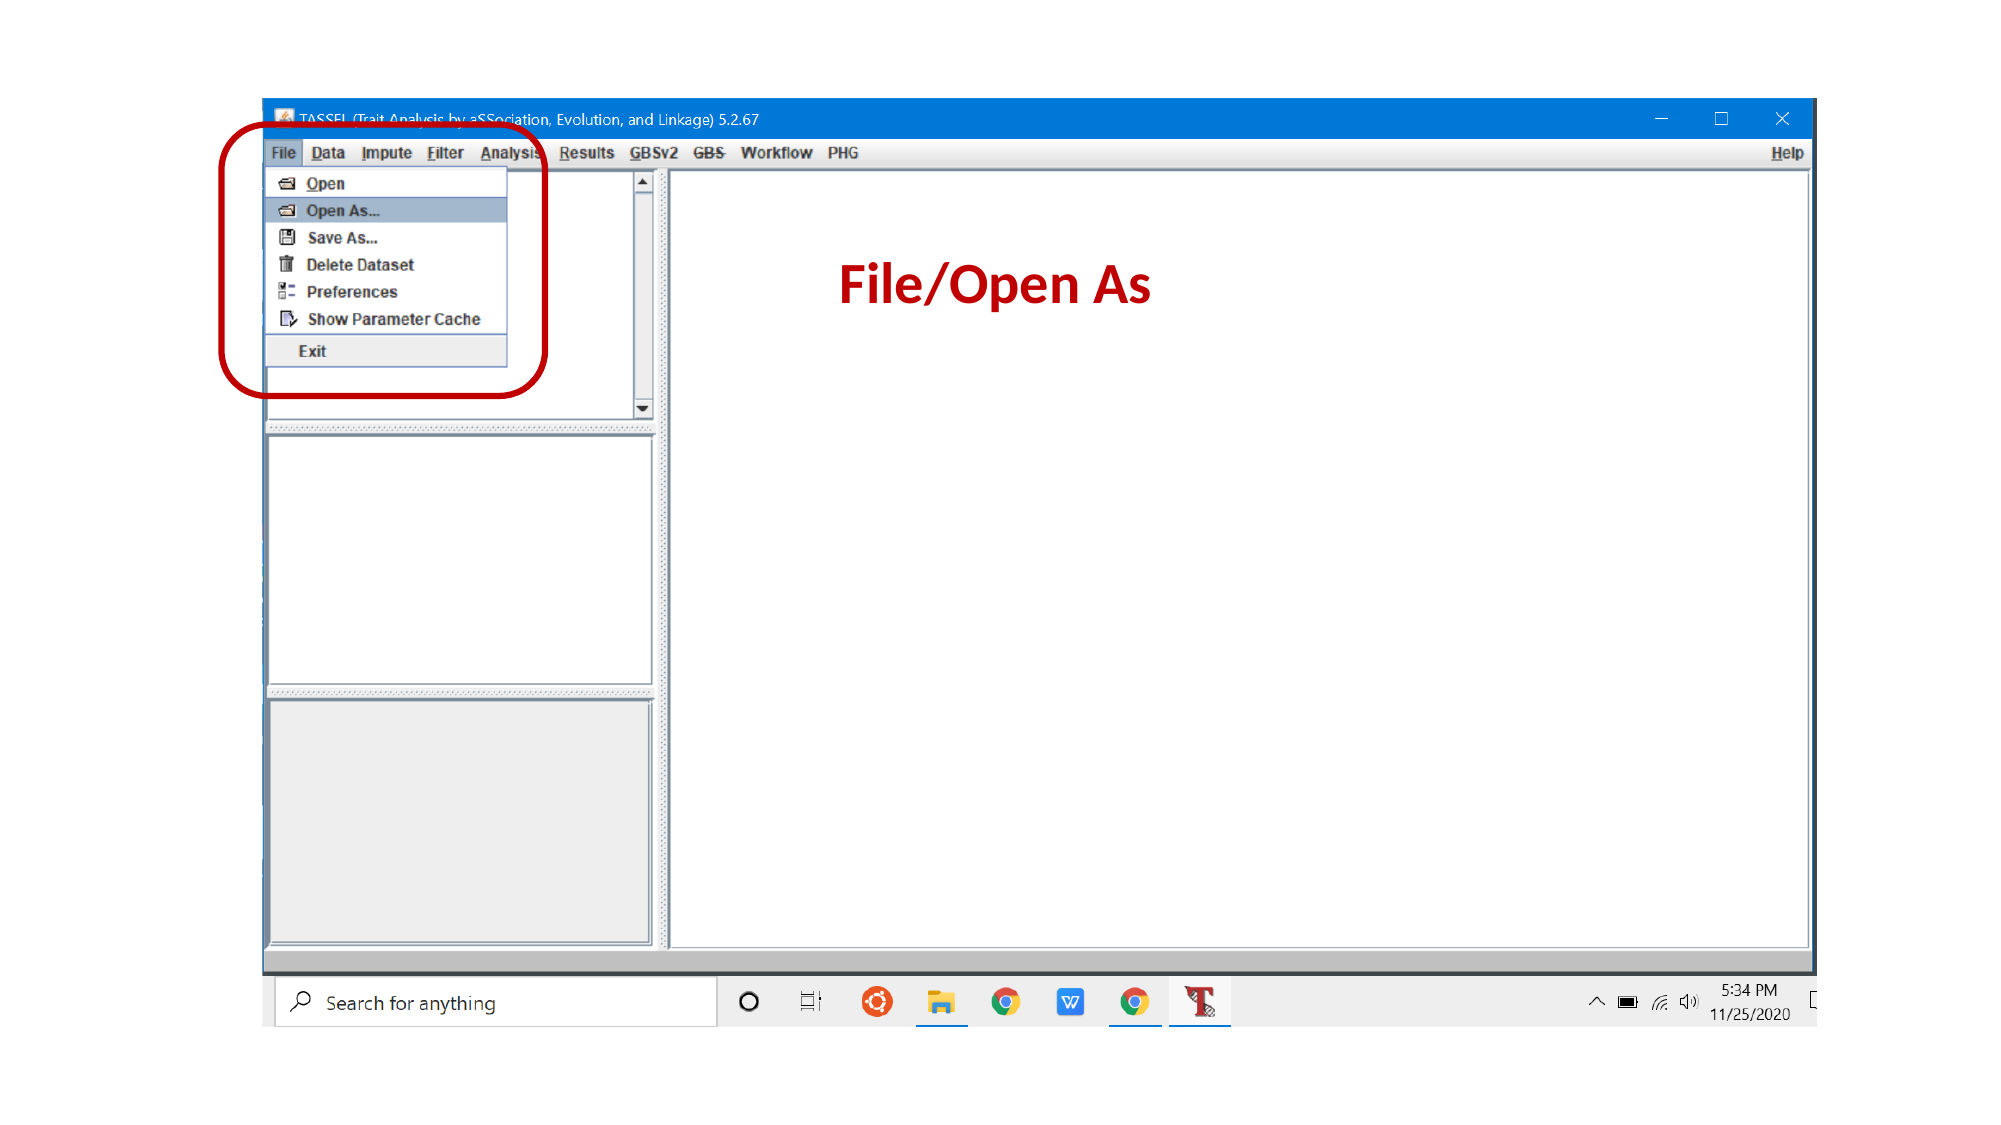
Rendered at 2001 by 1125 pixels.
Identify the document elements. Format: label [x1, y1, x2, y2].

picture [262, 98, 1817, 1027]
text_box [220, 123, 262, 397]
